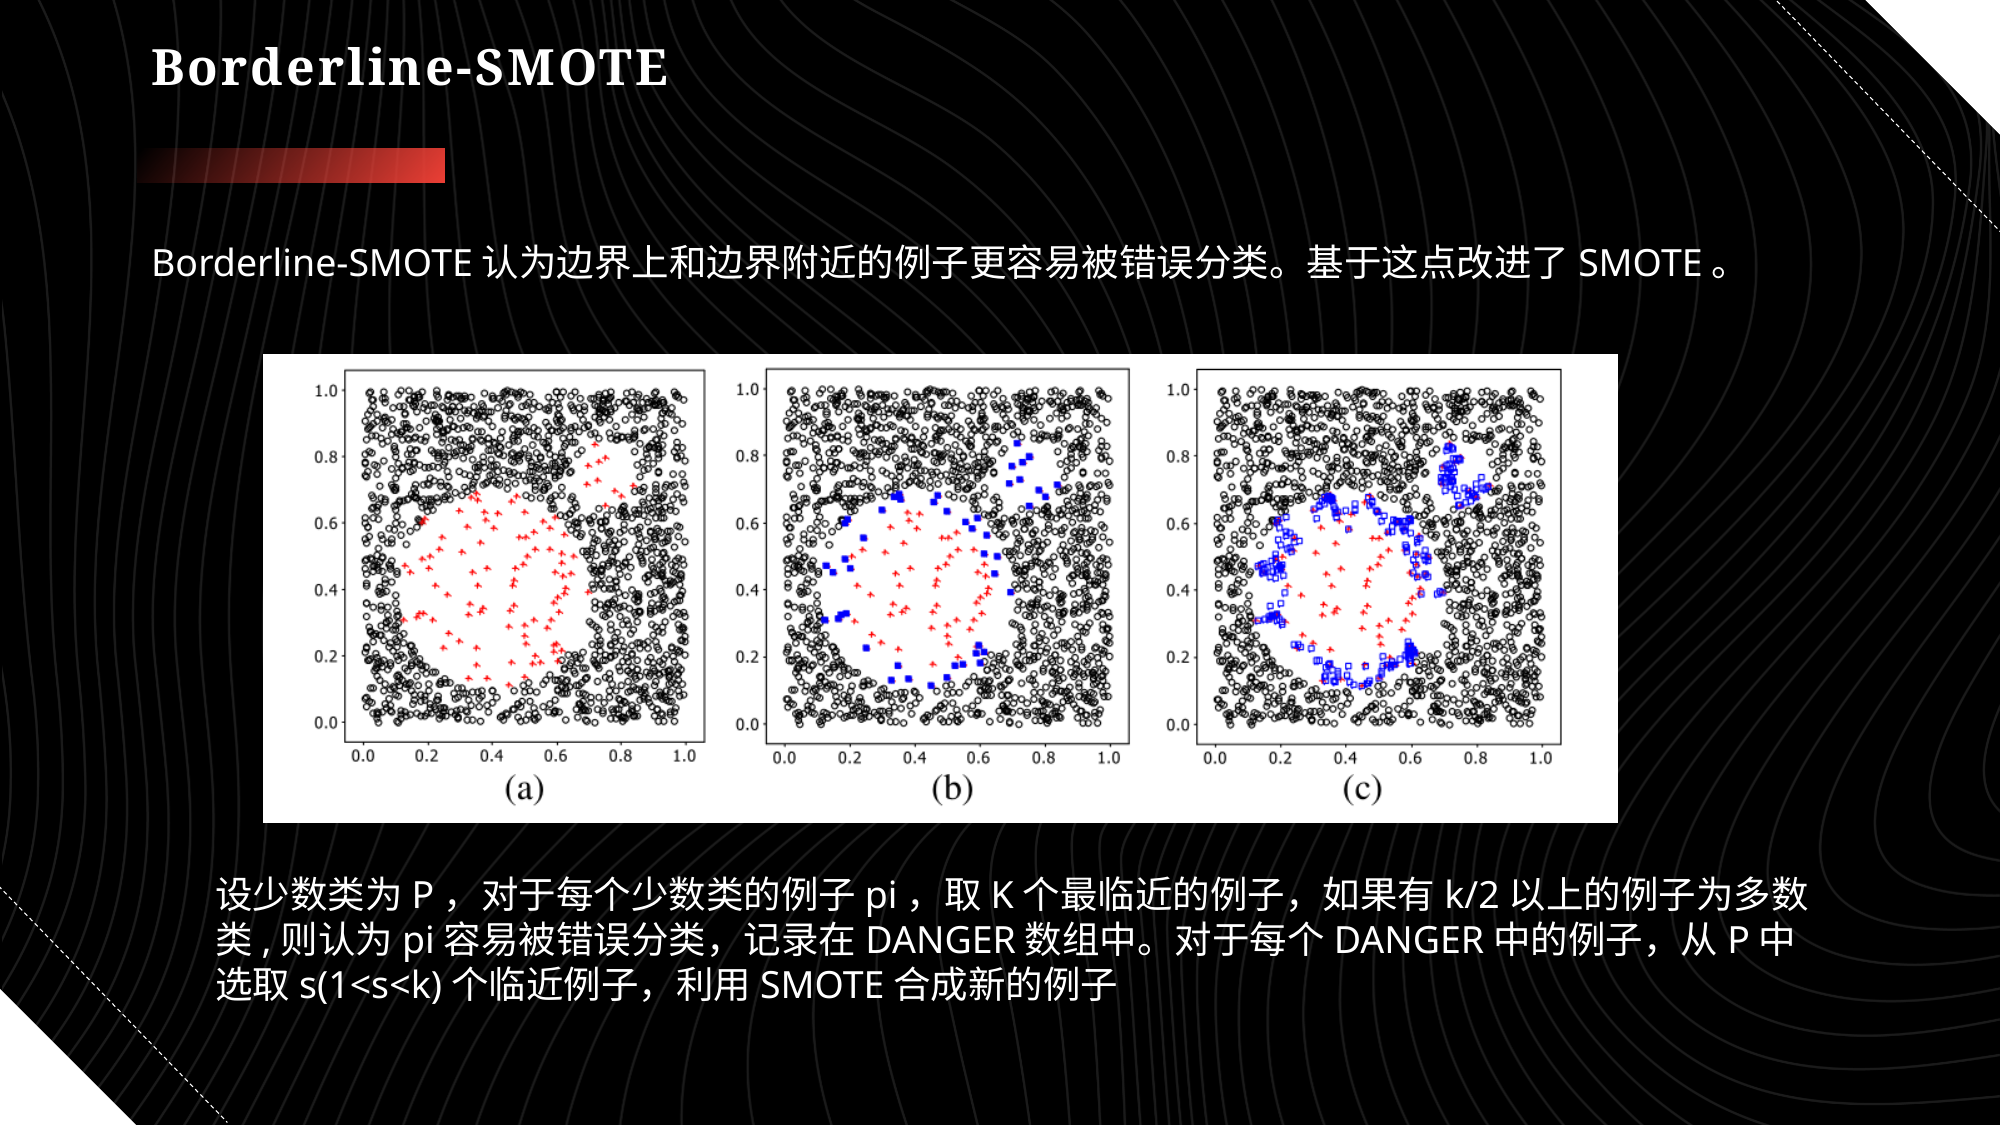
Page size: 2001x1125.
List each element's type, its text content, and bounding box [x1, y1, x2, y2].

picture [263, 354, 1618, 823]
text_box Borderline-SMOTE认为边界上和边界附近的例子更容易被错误分类。基于这点改进了SMOTE。 [136, 231, 1882, 292]
text_box 设少数类为P，对于每个少数类的例子pi，取K个最临近的例子，如果有k/2以上的例子为多数类,则认为pi容易被错误分类，记录在DANGER数组中。对于每个DANGER中的例子，从P中选取s(1<s<k)个临近例子，利用SMOTE合成新的例子 [200, 863, 1826, 1014]
title Borderline-SMOTE [136, 21, 1863, 118]
